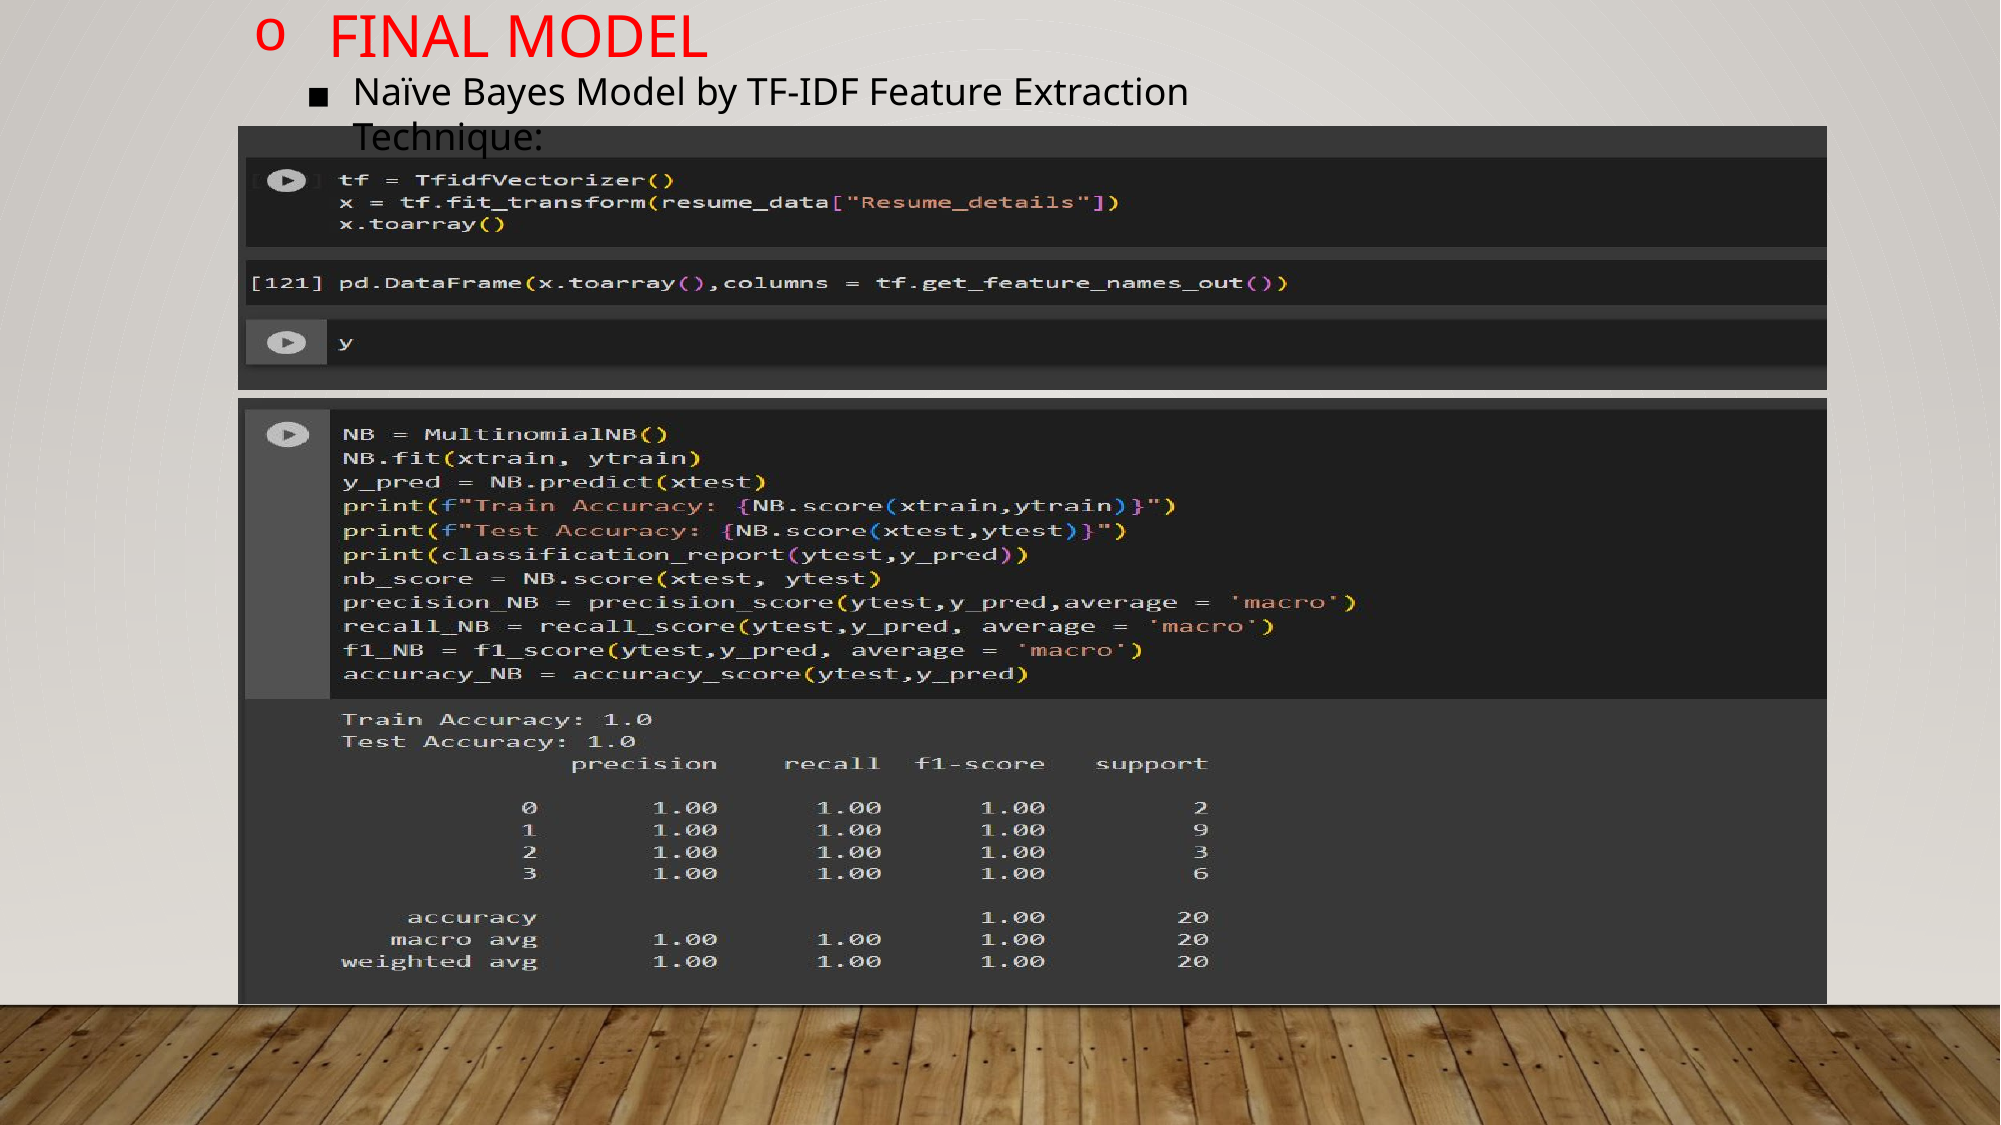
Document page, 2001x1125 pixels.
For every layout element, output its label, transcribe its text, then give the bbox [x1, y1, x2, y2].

picture [237, 126, 1827, 390]
title FINAL MODEL [238, 0, 1814, 69]
picture [237, 398, 1827, 1004]
picture [0, 1005, 2000, 1125]
text_box Naïve Bayes Model by TF-IDF Feature Extraction Technique: [290, 60, 1292, 125]
